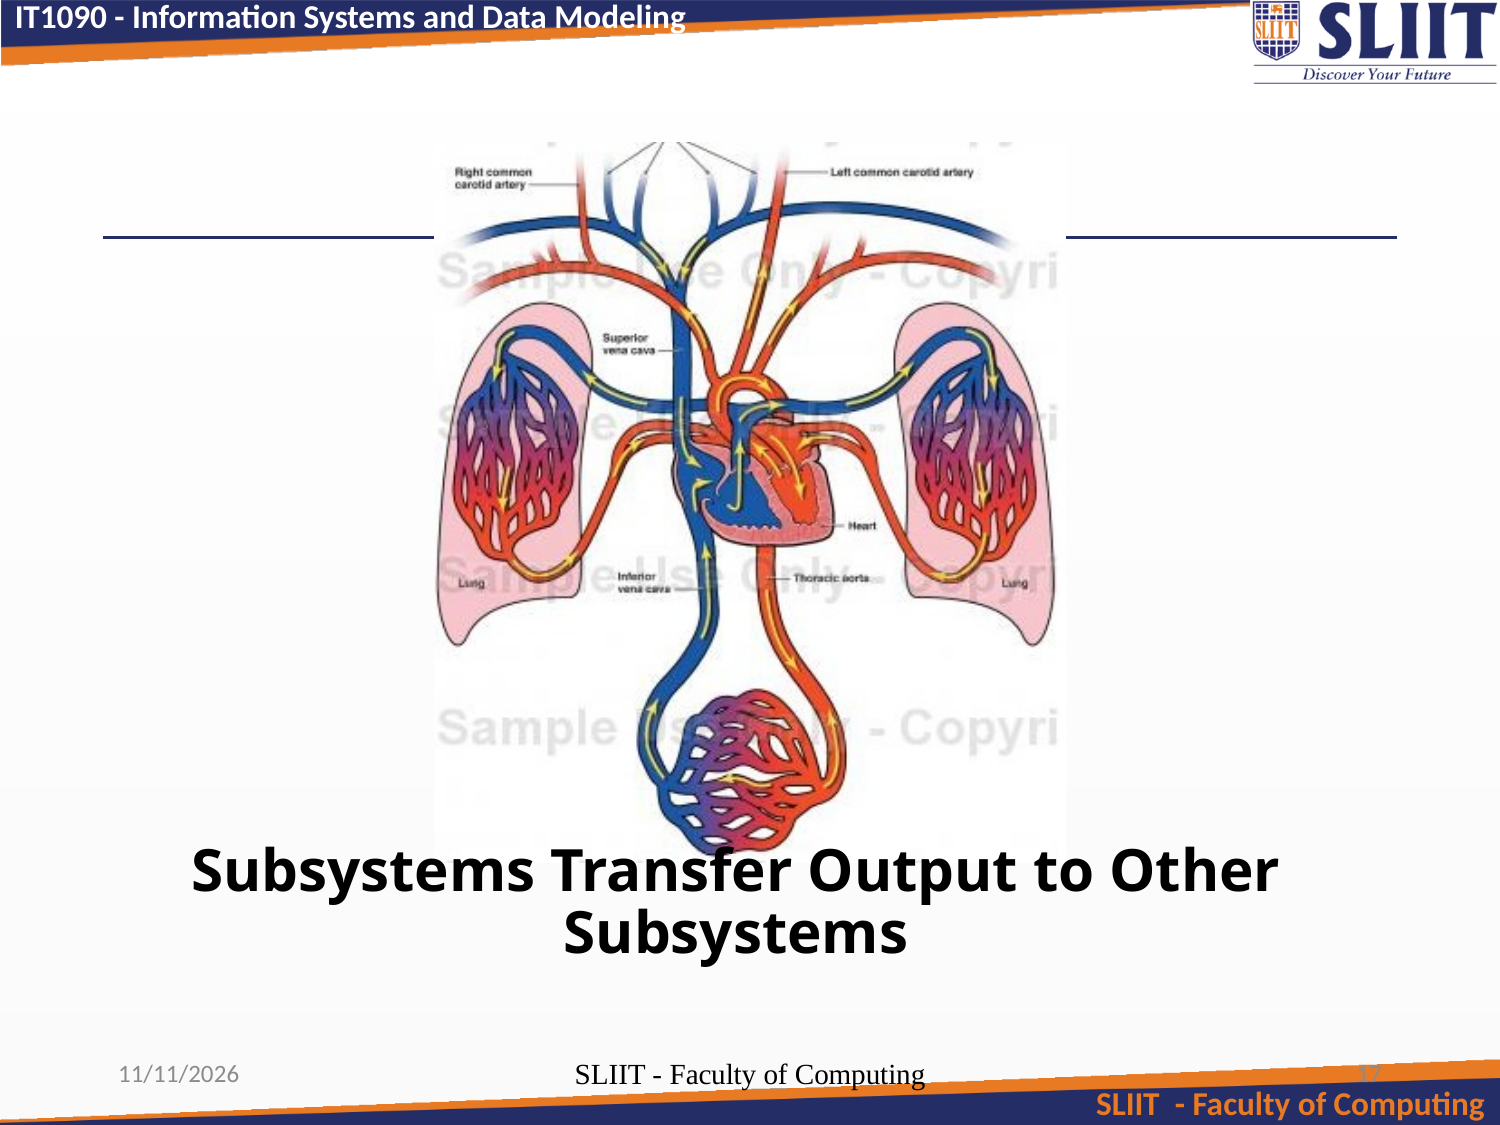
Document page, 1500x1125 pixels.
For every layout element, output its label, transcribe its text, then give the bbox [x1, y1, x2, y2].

picture [1356, 1103, 1364, 1112]
picture [1250, 0, 1500, 84]
slide_number 17 [1059, 1042, 1397, 1103]
title Subsystems Transfer Output to Other Subsystems [97, 862, 1375, 975]
picture [1243, 1103, 1249, 1112]
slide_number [103, 1042, 441, 1103]
picture [434, 142, 1066, 863]
picture [2, 2, 1249, 75]
footer SLIIT - Faculty of Computing [496, 1042, 1004, 1103]
picture [1302, 1103, 1310, 1112]
picture [0, 1050, 1500, 1125]
